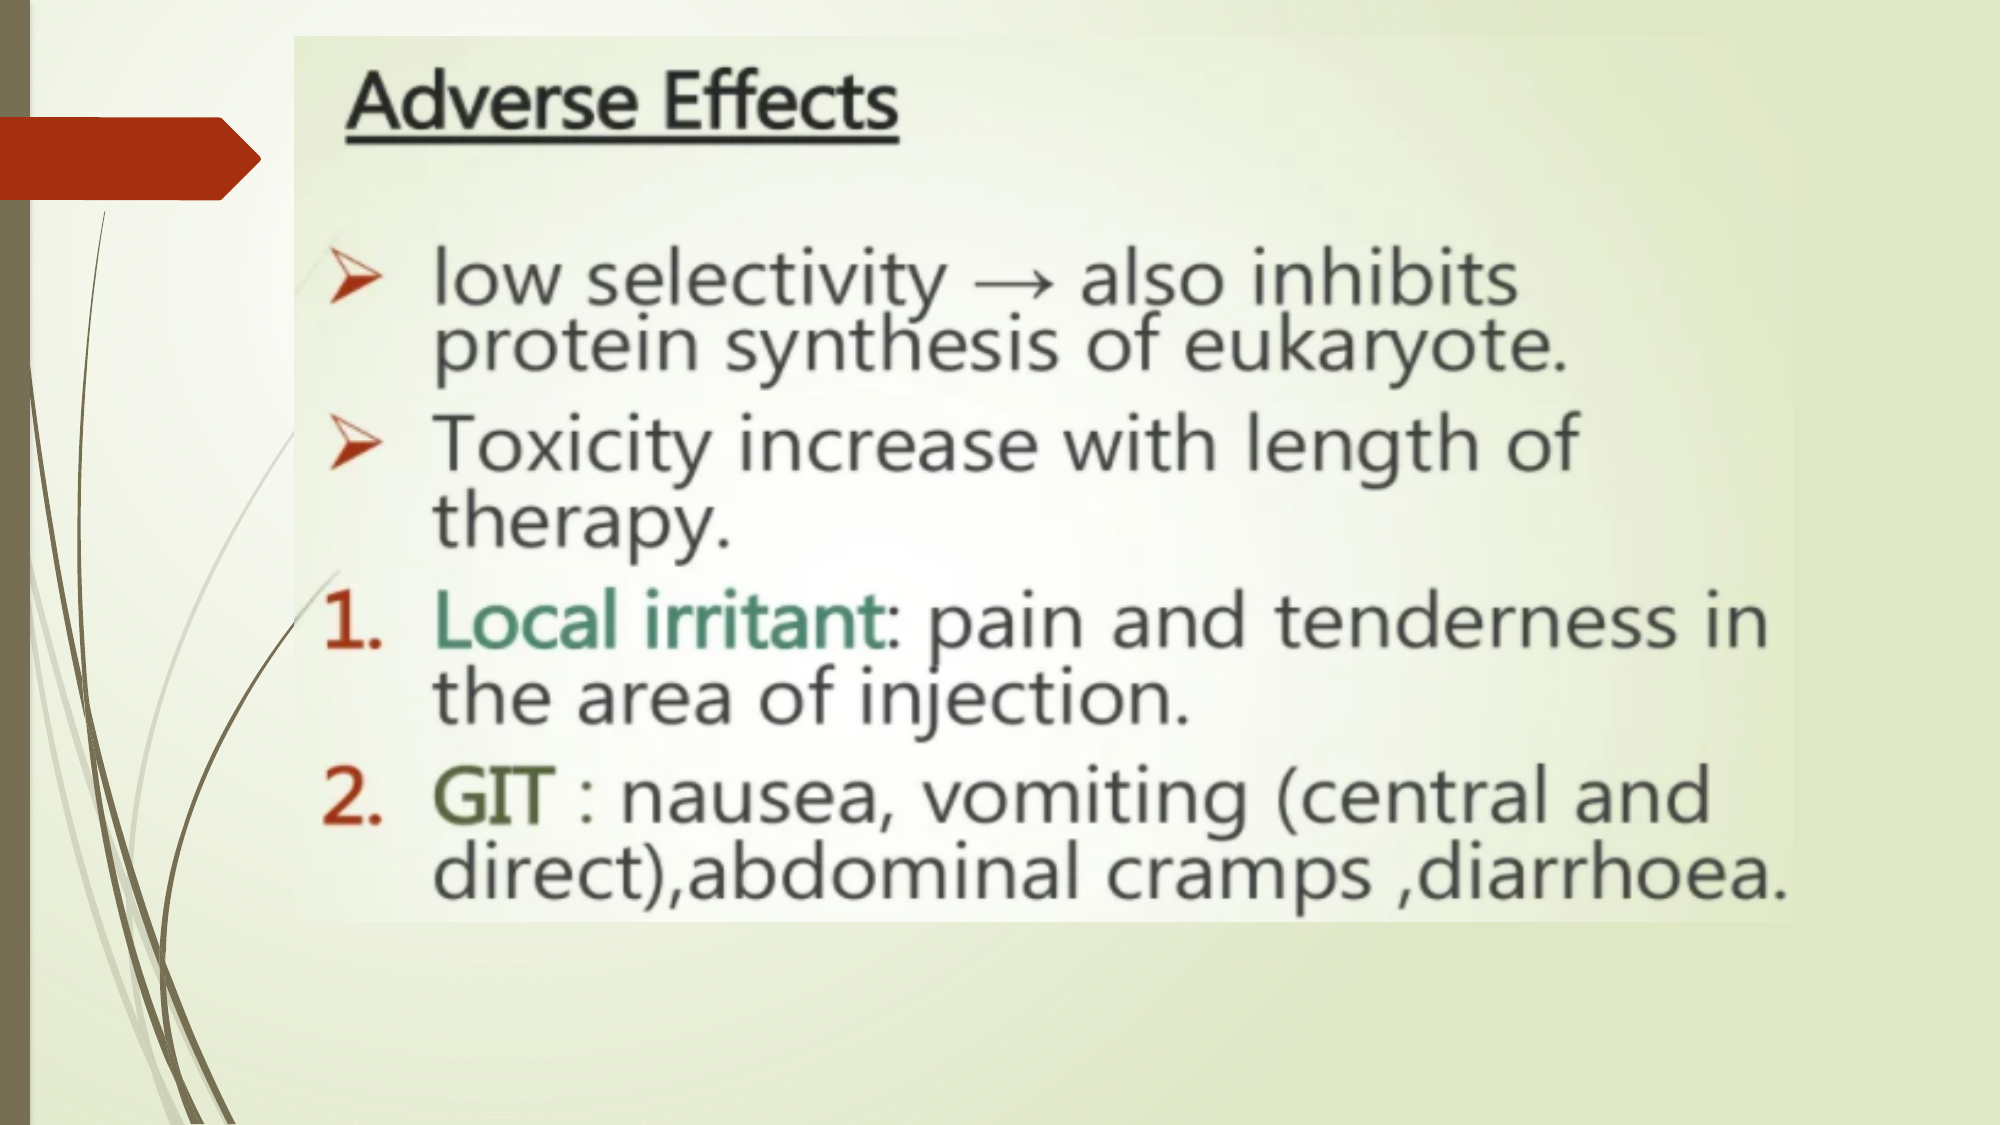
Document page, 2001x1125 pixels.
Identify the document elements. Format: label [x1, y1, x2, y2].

picture [294, 36, 1793, 922]
